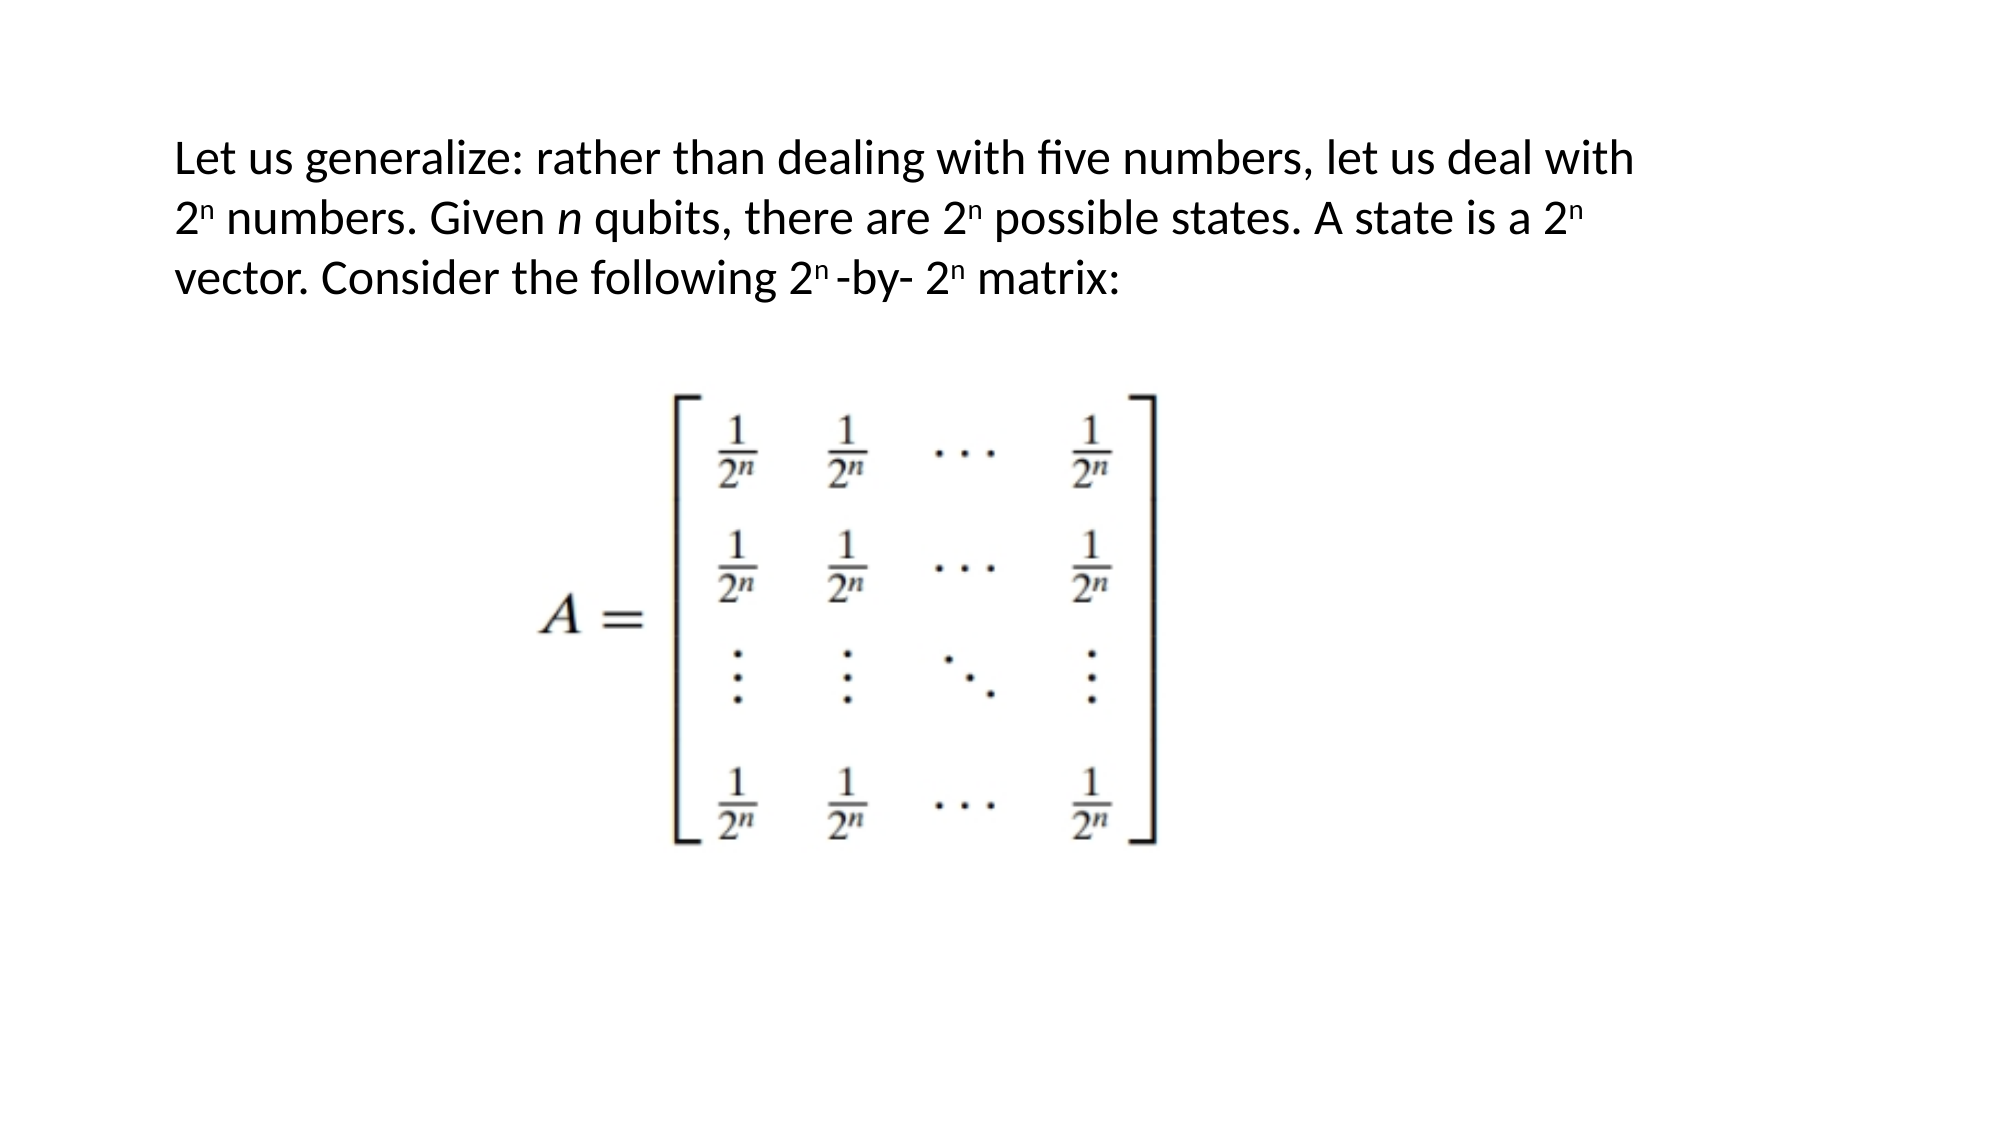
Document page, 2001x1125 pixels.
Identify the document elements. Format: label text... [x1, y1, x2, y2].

picture [535, 381, 1166, 853]
text_box Let us generalize: rather than dealing with five numbers, let us deal with 2n numbers. Given n qubits, there are 2n possible states. A state is a 2n vector. Consider the following 2n -by- 2n matrix: [159, 116, 1659, 312]
